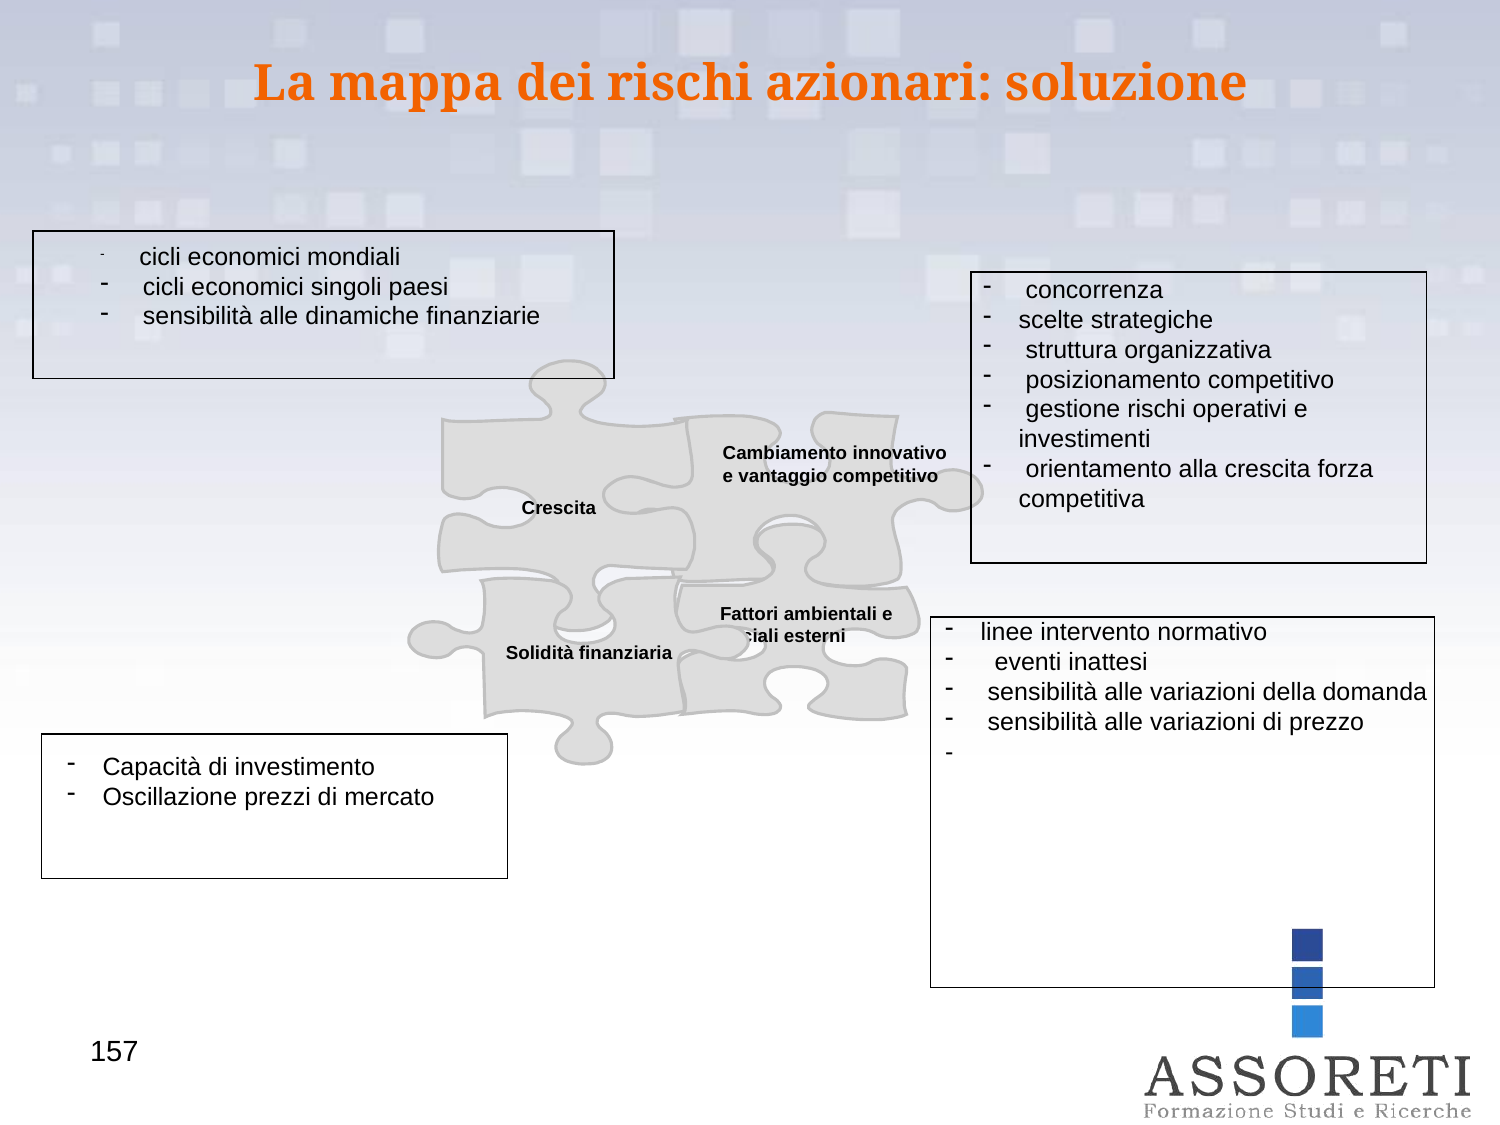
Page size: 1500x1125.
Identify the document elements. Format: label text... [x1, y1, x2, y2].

slide_number 157 [74, 1024, 426, 1103]
text_box La mappa dei rischi azionari: soluzione [72, 42, 1431, 118]
picture [0, 0, 1500, 1125]
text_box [33, 230, 1448, 988]
